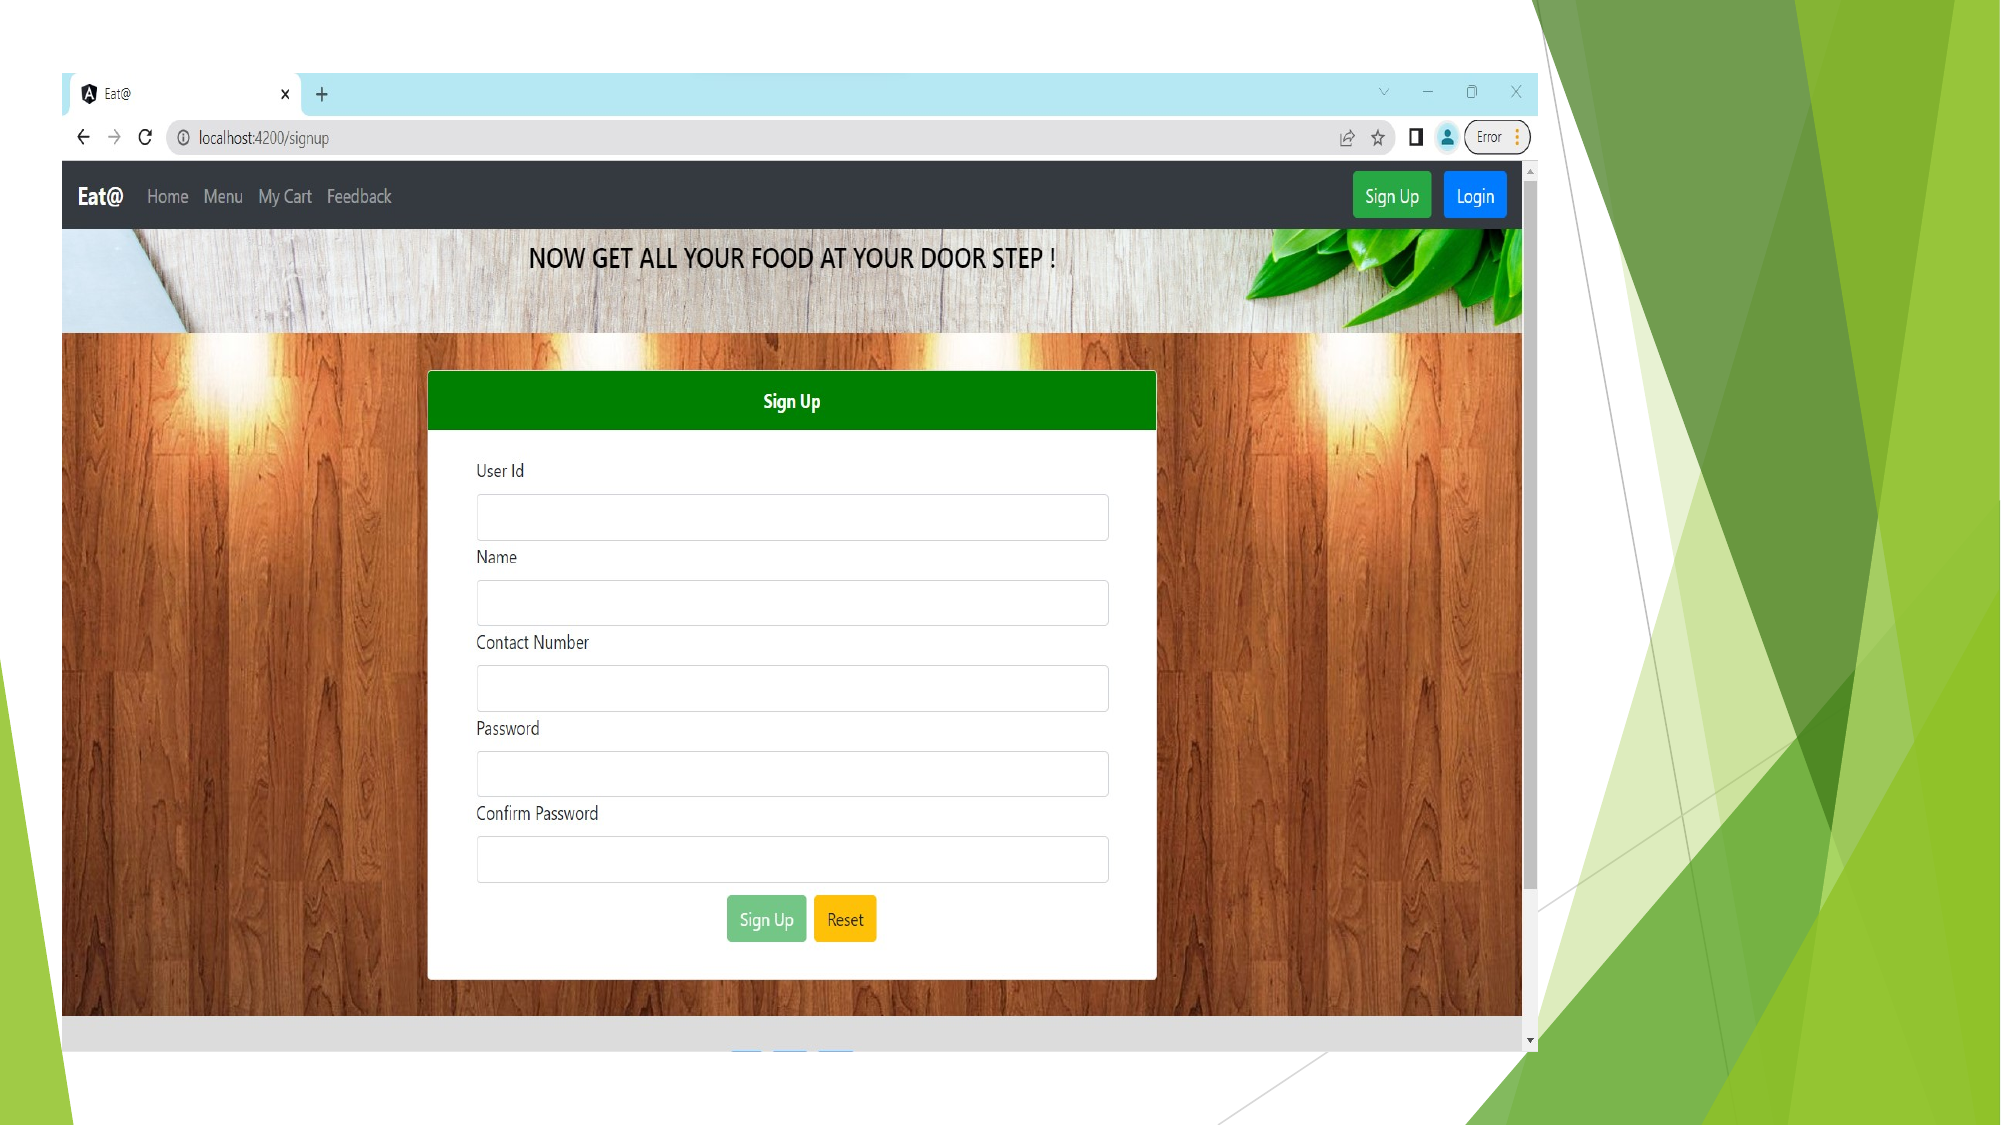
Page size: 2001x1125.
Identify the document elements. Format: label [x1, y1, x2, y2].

picture [62, 73, 1538, 1052]
